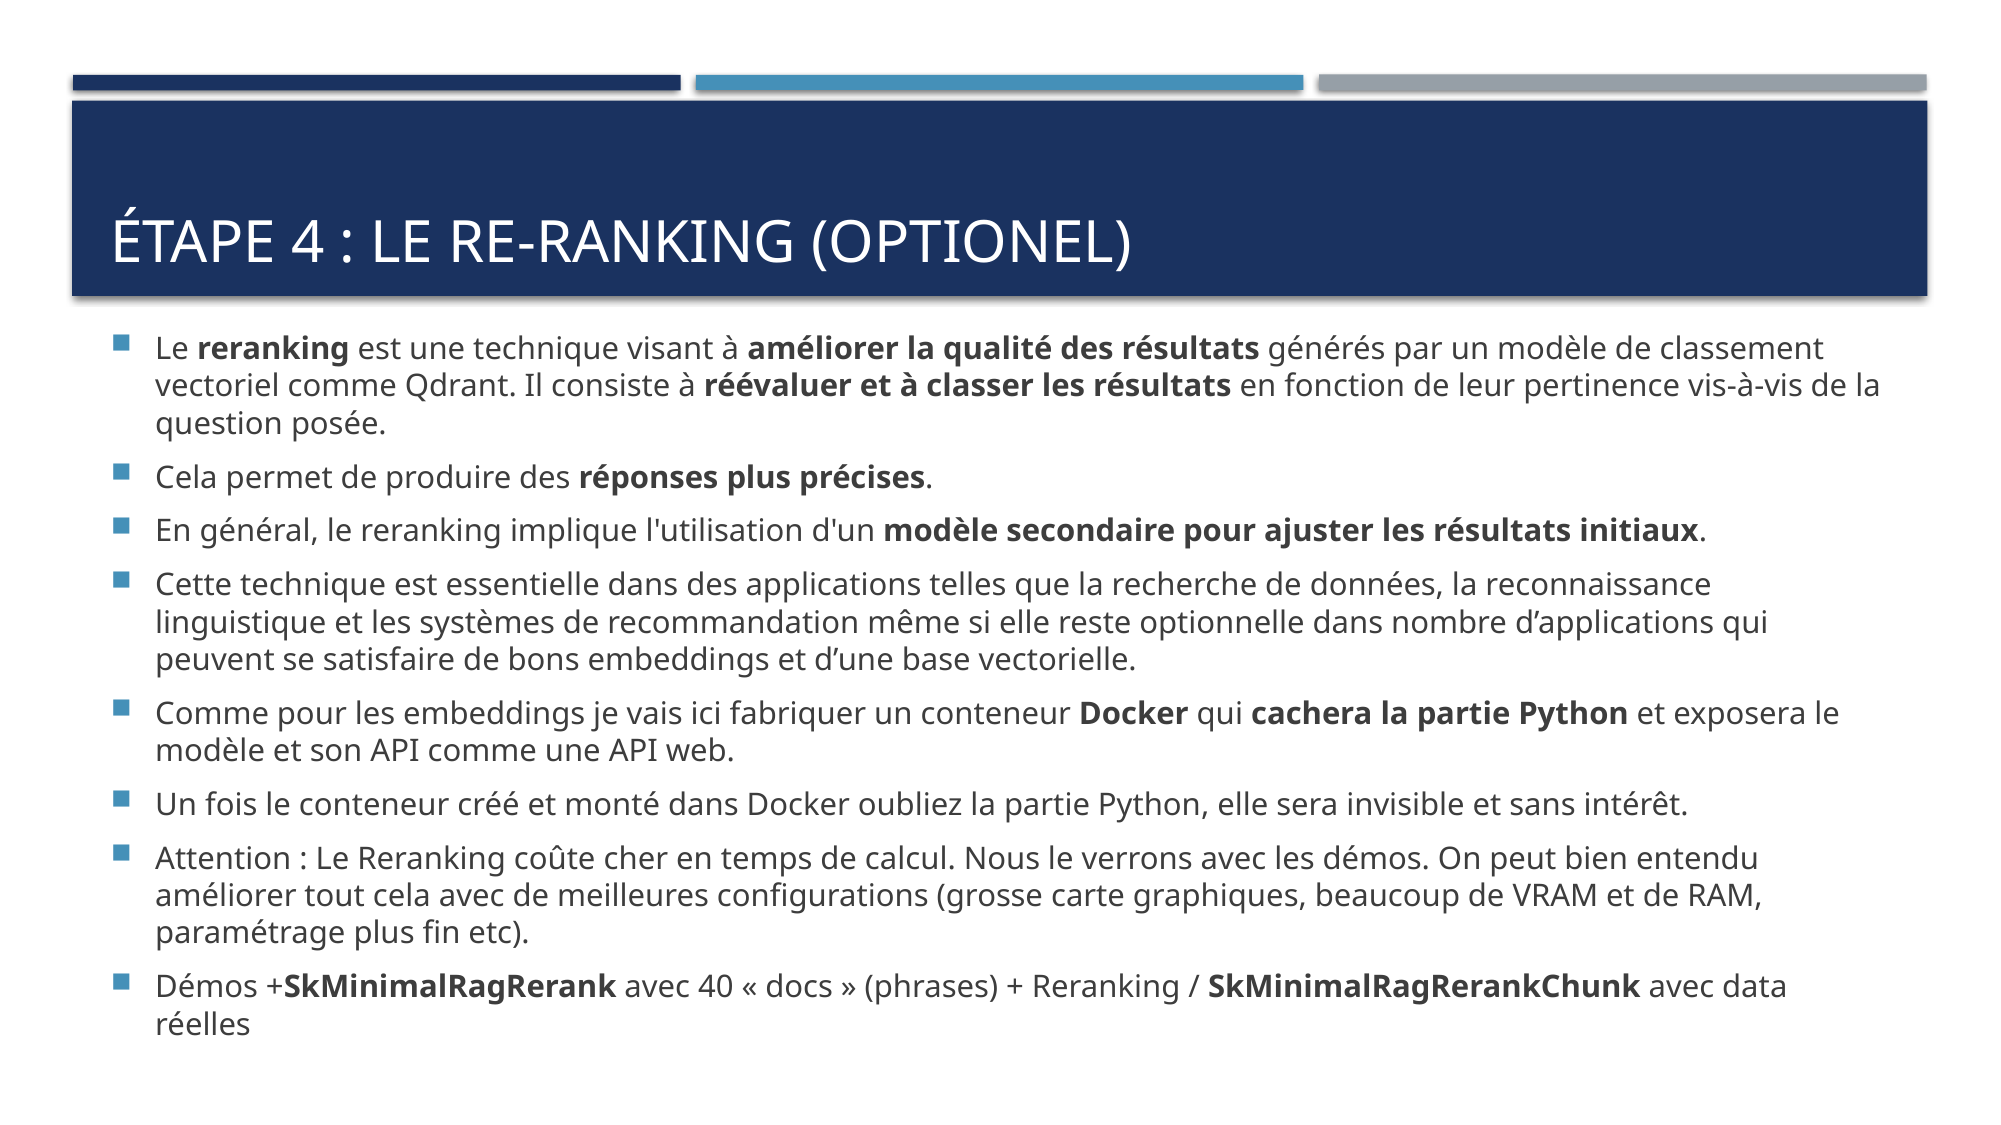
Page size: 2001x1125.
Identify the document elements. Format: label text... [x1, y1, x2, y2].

list Le reranking est une technique visant à améliorer la qualité des résultats générés par un modèle de classement vectoriel comme Qdrant. Il consiste à réévaluer et à classer les résultats en fonction de leur pertinence vis-à-vis de la question posée. Cela permet de produire des réponses plus précises. En général, le reranking implique l'utilisation d'un modèle secondaire pour ajuster les résultats initiaux. Cette technique est essentielle dans des applications telles que la recherche de données, la reconnaissance linguistique et les systèmes de recommandation même si elle reste optionnelle dans nombre d’applications qui peuvent se satisfaire de bons embeddings et d’une base vectorielle. Comme pour les embeddings je vais ici fabriquer un conteneur Docker qui cachera la partie Python et exposera le modèle et son API comme une API web. Un fois le conteneur créé et monté dans Docker oubliez la partie Python, elle sera invisible et sans intérêt. Attention : Le Reranking coûte cher en temps de calcul. Nous le verrons avec les démos. On peut bien entendu améliorer tout cela avec de meilleures configurations (grosse carte graphiques, beaucoup de VRAM et de RAM, paramétrage plus fin etc). Démos +SkMinimalRagRerank avec 40 « docs » (phrases) + Reranking / SkMinimalRagRerankChunk avec data réelles [95, 318, 1905, 1052]
title Étape 4 : Le Re-Ranking (optionel) [95, 115, 1905, 282]
